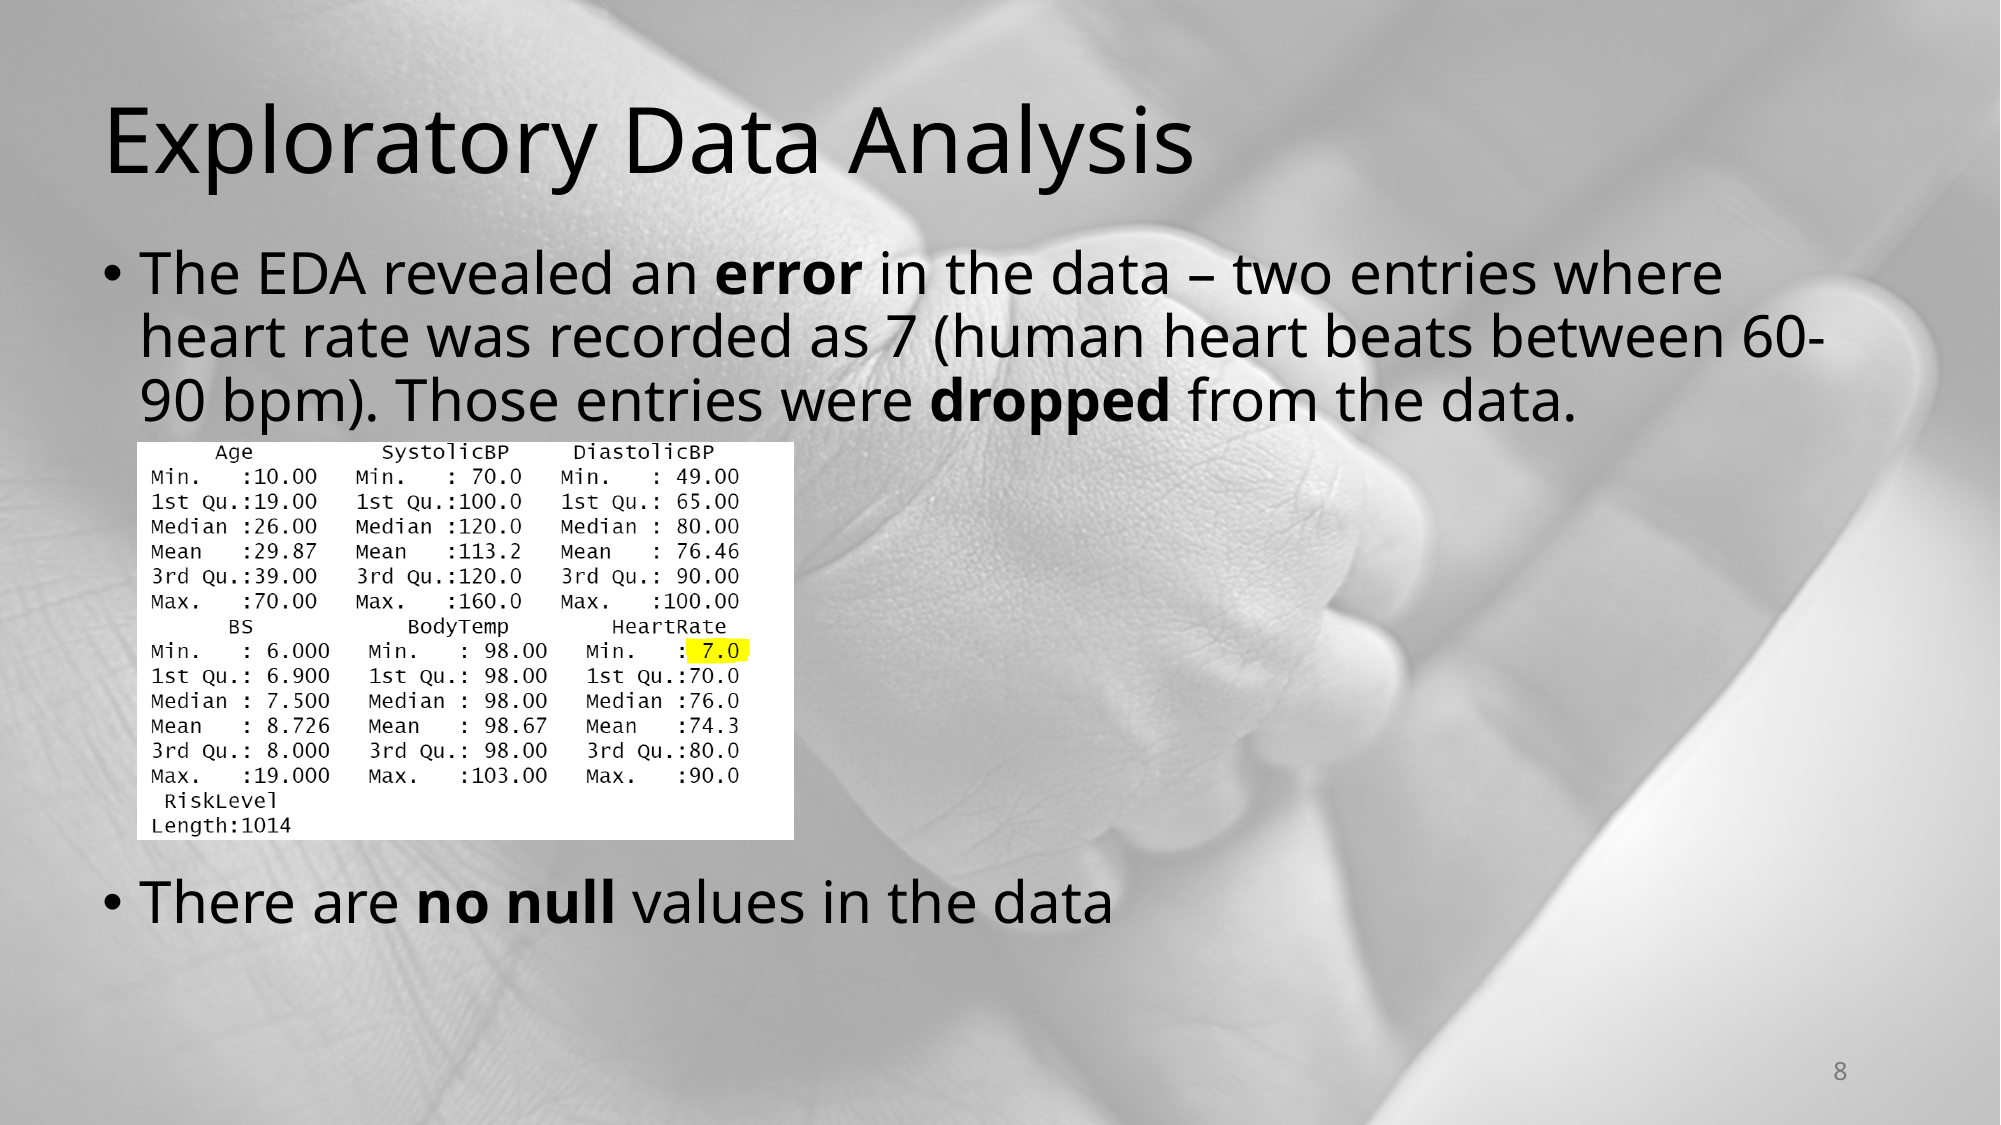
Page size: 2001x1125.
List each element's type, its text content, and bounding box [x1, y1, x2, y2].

picture [136, 442, 795, 840]
slide_number 8 [1412, 1042, 1863, 1103]
title Exploratory Data Analysis [87, 74, 1917, 213]
list The EDA revealed an error in the data – two entries where heart rate was recorded as 7 (human heart beats between 60-90 bpm). Those entries were dropped from the data. There are no null values in the data [87, 237, 1863, 1014]
